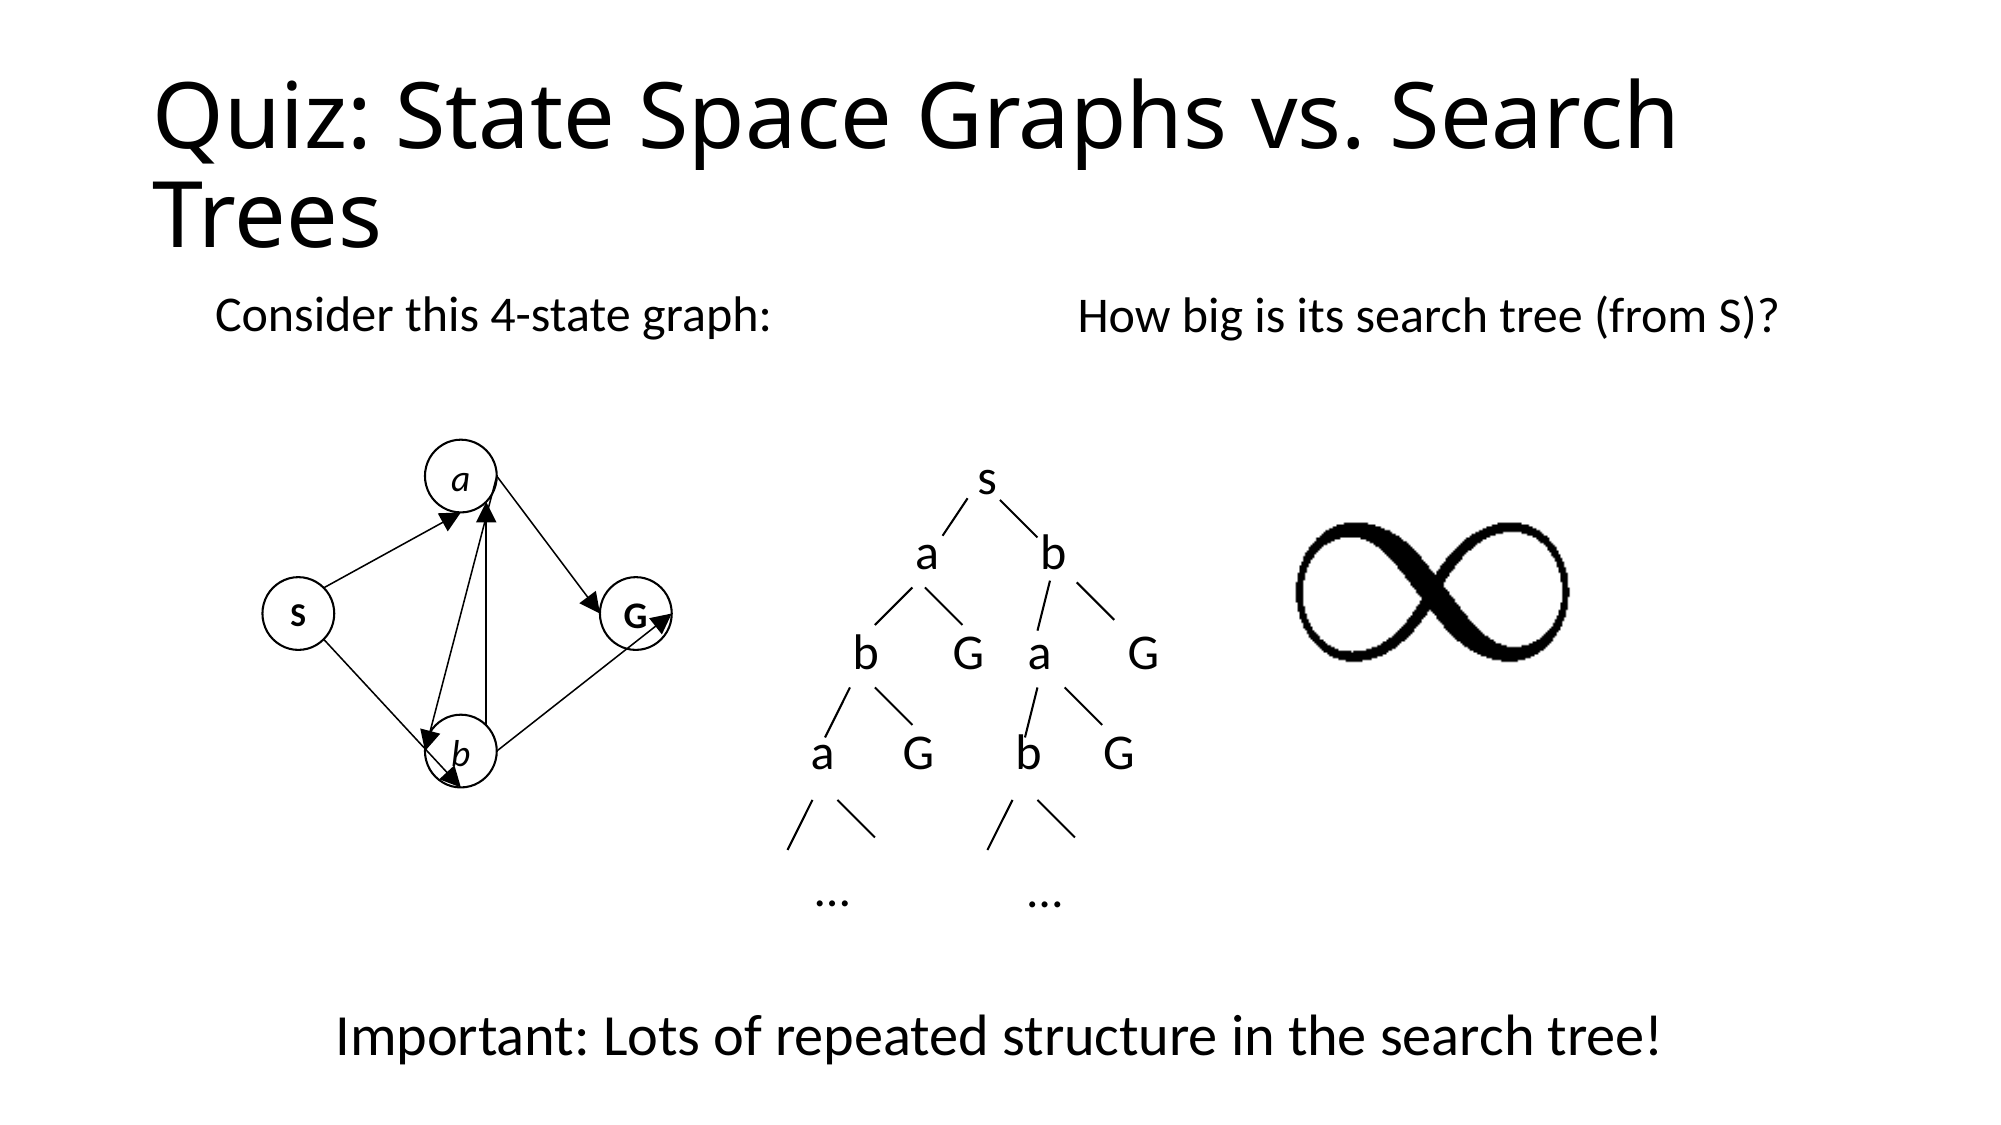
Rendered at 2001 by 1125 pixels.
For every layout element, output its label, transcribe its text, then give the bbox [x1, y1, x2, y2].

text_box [874, 587, 913, 625]
text_box … [1012, 849, 1078, 925]
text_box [787, 799, 813, 851]
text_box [1024, 687, 1038, 738]
text_box G [937, 612, 1000, 688]
text_box G [1088, 712, 1150, 788]
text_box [824, 687, 850, 738]
text_box b [1025, 512, 1082, 588]
text_box How big is its search tree (from S)? [1062, 274, 1900, 350]
text_box G [887, 712, 950, 788]
text_box a [795, 712, 850, 788]
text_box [496, 476, 611, 588]
text_box G [1112, 612, 1175, 688]
text_box a [900, 512, 954, 588]
text_box Important: Lots of repeated structure in the search tree! [0, 989, 2000, 1075]
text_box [924, 587, 963, 625]
text_box a [1012, 612, 1067, 688]
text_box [1037, 580, 1050, 631]
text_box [496, 639, 611, 752]
text_box b [425, 752, 459, 788]
text_box a [424, 439, 497, 513]
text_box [323, 476, 425, 588]
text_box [1076, 582, 1115, 620]
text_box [874, 687, 913, 725]
text_box G [628, 616, 672, 650]
text_box G [599, 577, 672, 649]
picture [1287, 512, 1596, 666]
text_box s [962, 437, 1012, 513]
text_box … [800, 849, 865, 924]
text_box b [837, 612, 894, 688]
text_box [837, 799, 875, 838]
text_box Consider this 4-state graph: [200, 274, 838, 350]
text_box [1037, 799, 1075, 838]
text_box S [262, 577, 335, 650]
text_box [323, 639, 425, 752]
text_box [942, 498, 968, 536]
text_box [987, 799, 1013, 851]
title Quiz: State Space Graphs vs. Search Trees [137, 59, 1863, 278]
text_box b [1000, 712, 1057, 788]
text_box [999, 499, 1038, 538]
text_box b [428, 714, 497, 788]
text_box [1064, 687, 1103, 725]
